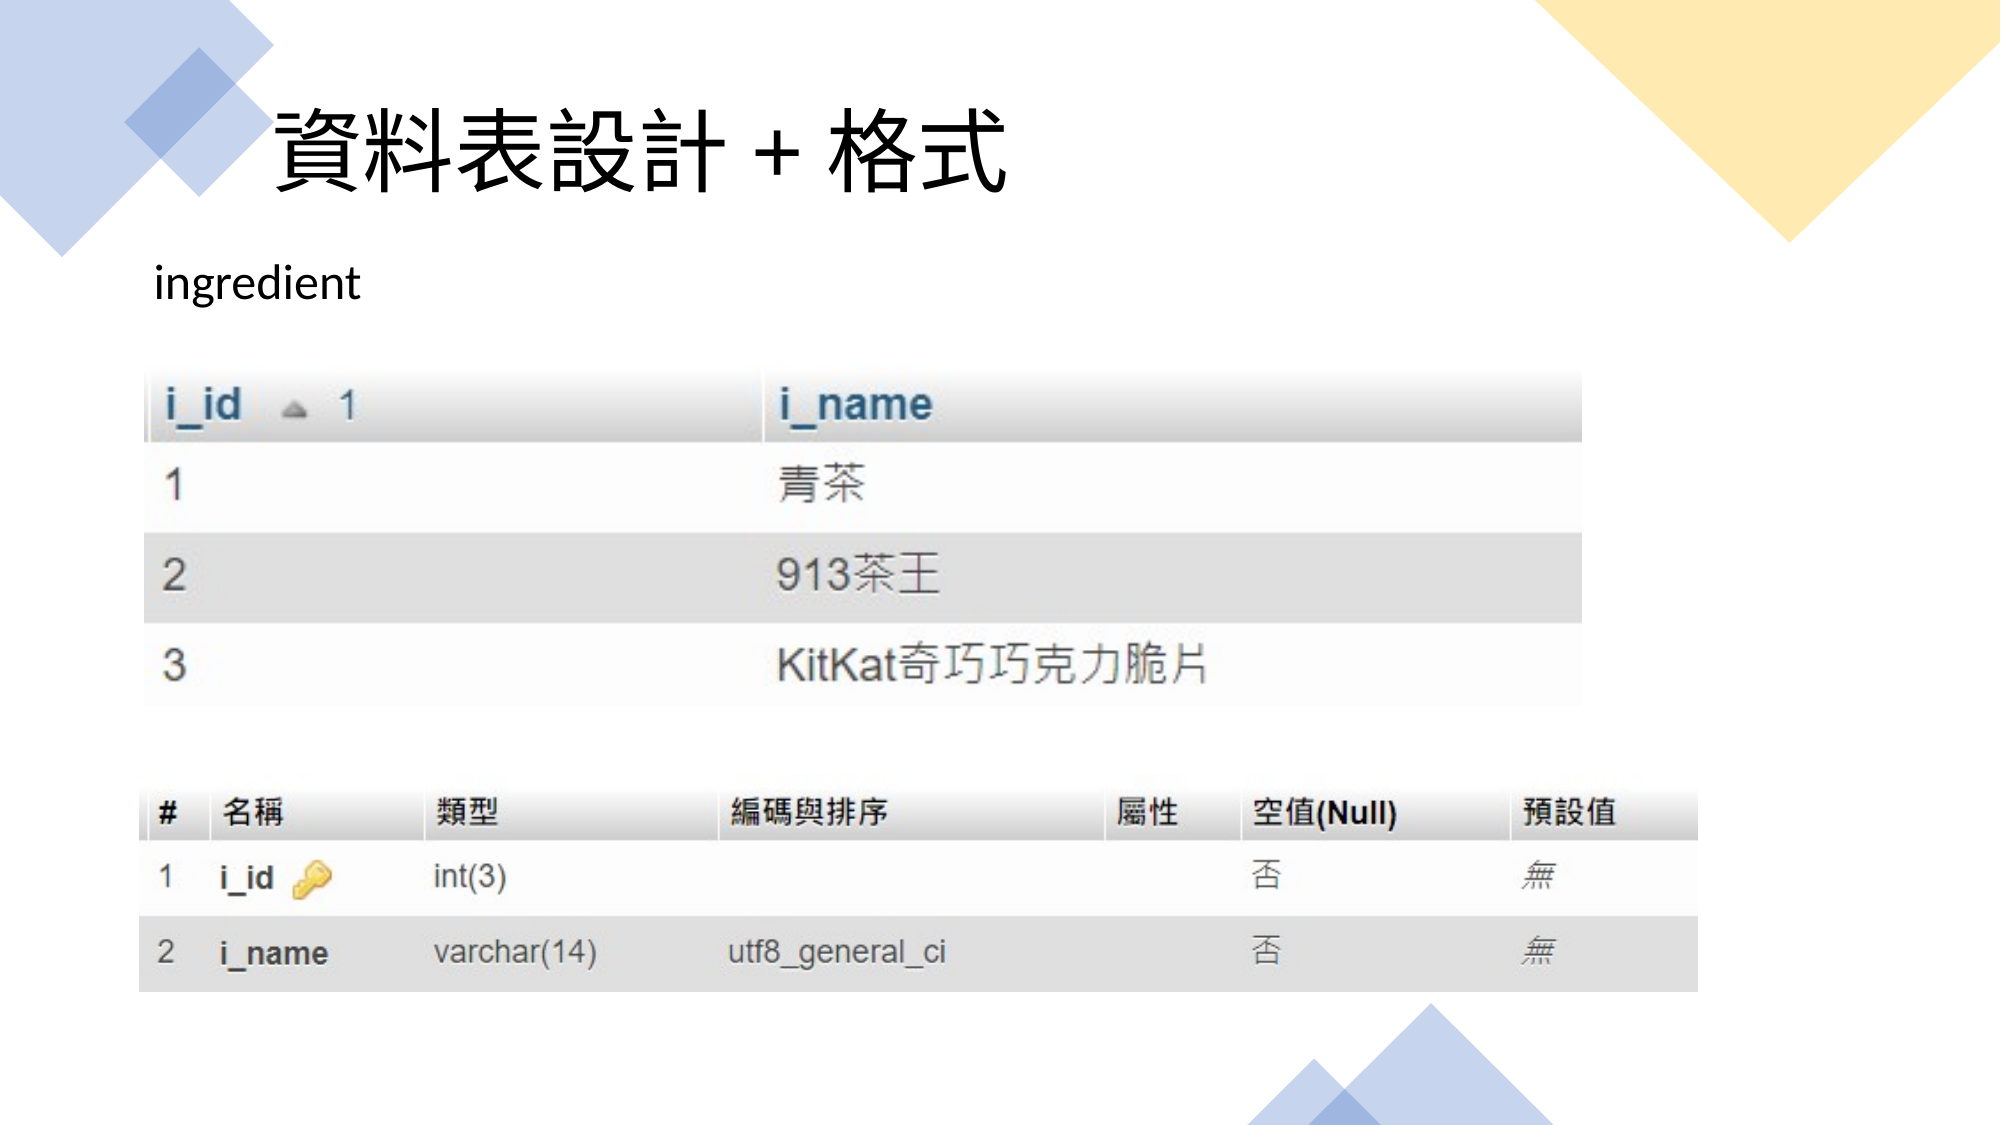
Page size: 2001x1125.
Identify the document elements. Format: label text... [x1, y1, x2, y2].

text_box [1345, 1001, 1556, 1125]
text_box [0, 0, 276, 259]
text_box [1533, 0, 2000, 245]
text_box [1245, 1057, 1383, 1125]
picture [139, 365, 1582, 706]
picture [139, 774, 1698, 992]
text_box ingredient [138, 241, 863, 317]
text_box [122, 45, 276, 199]
text_box 資料表設計+格式 [256, 47, 1115, 265]
